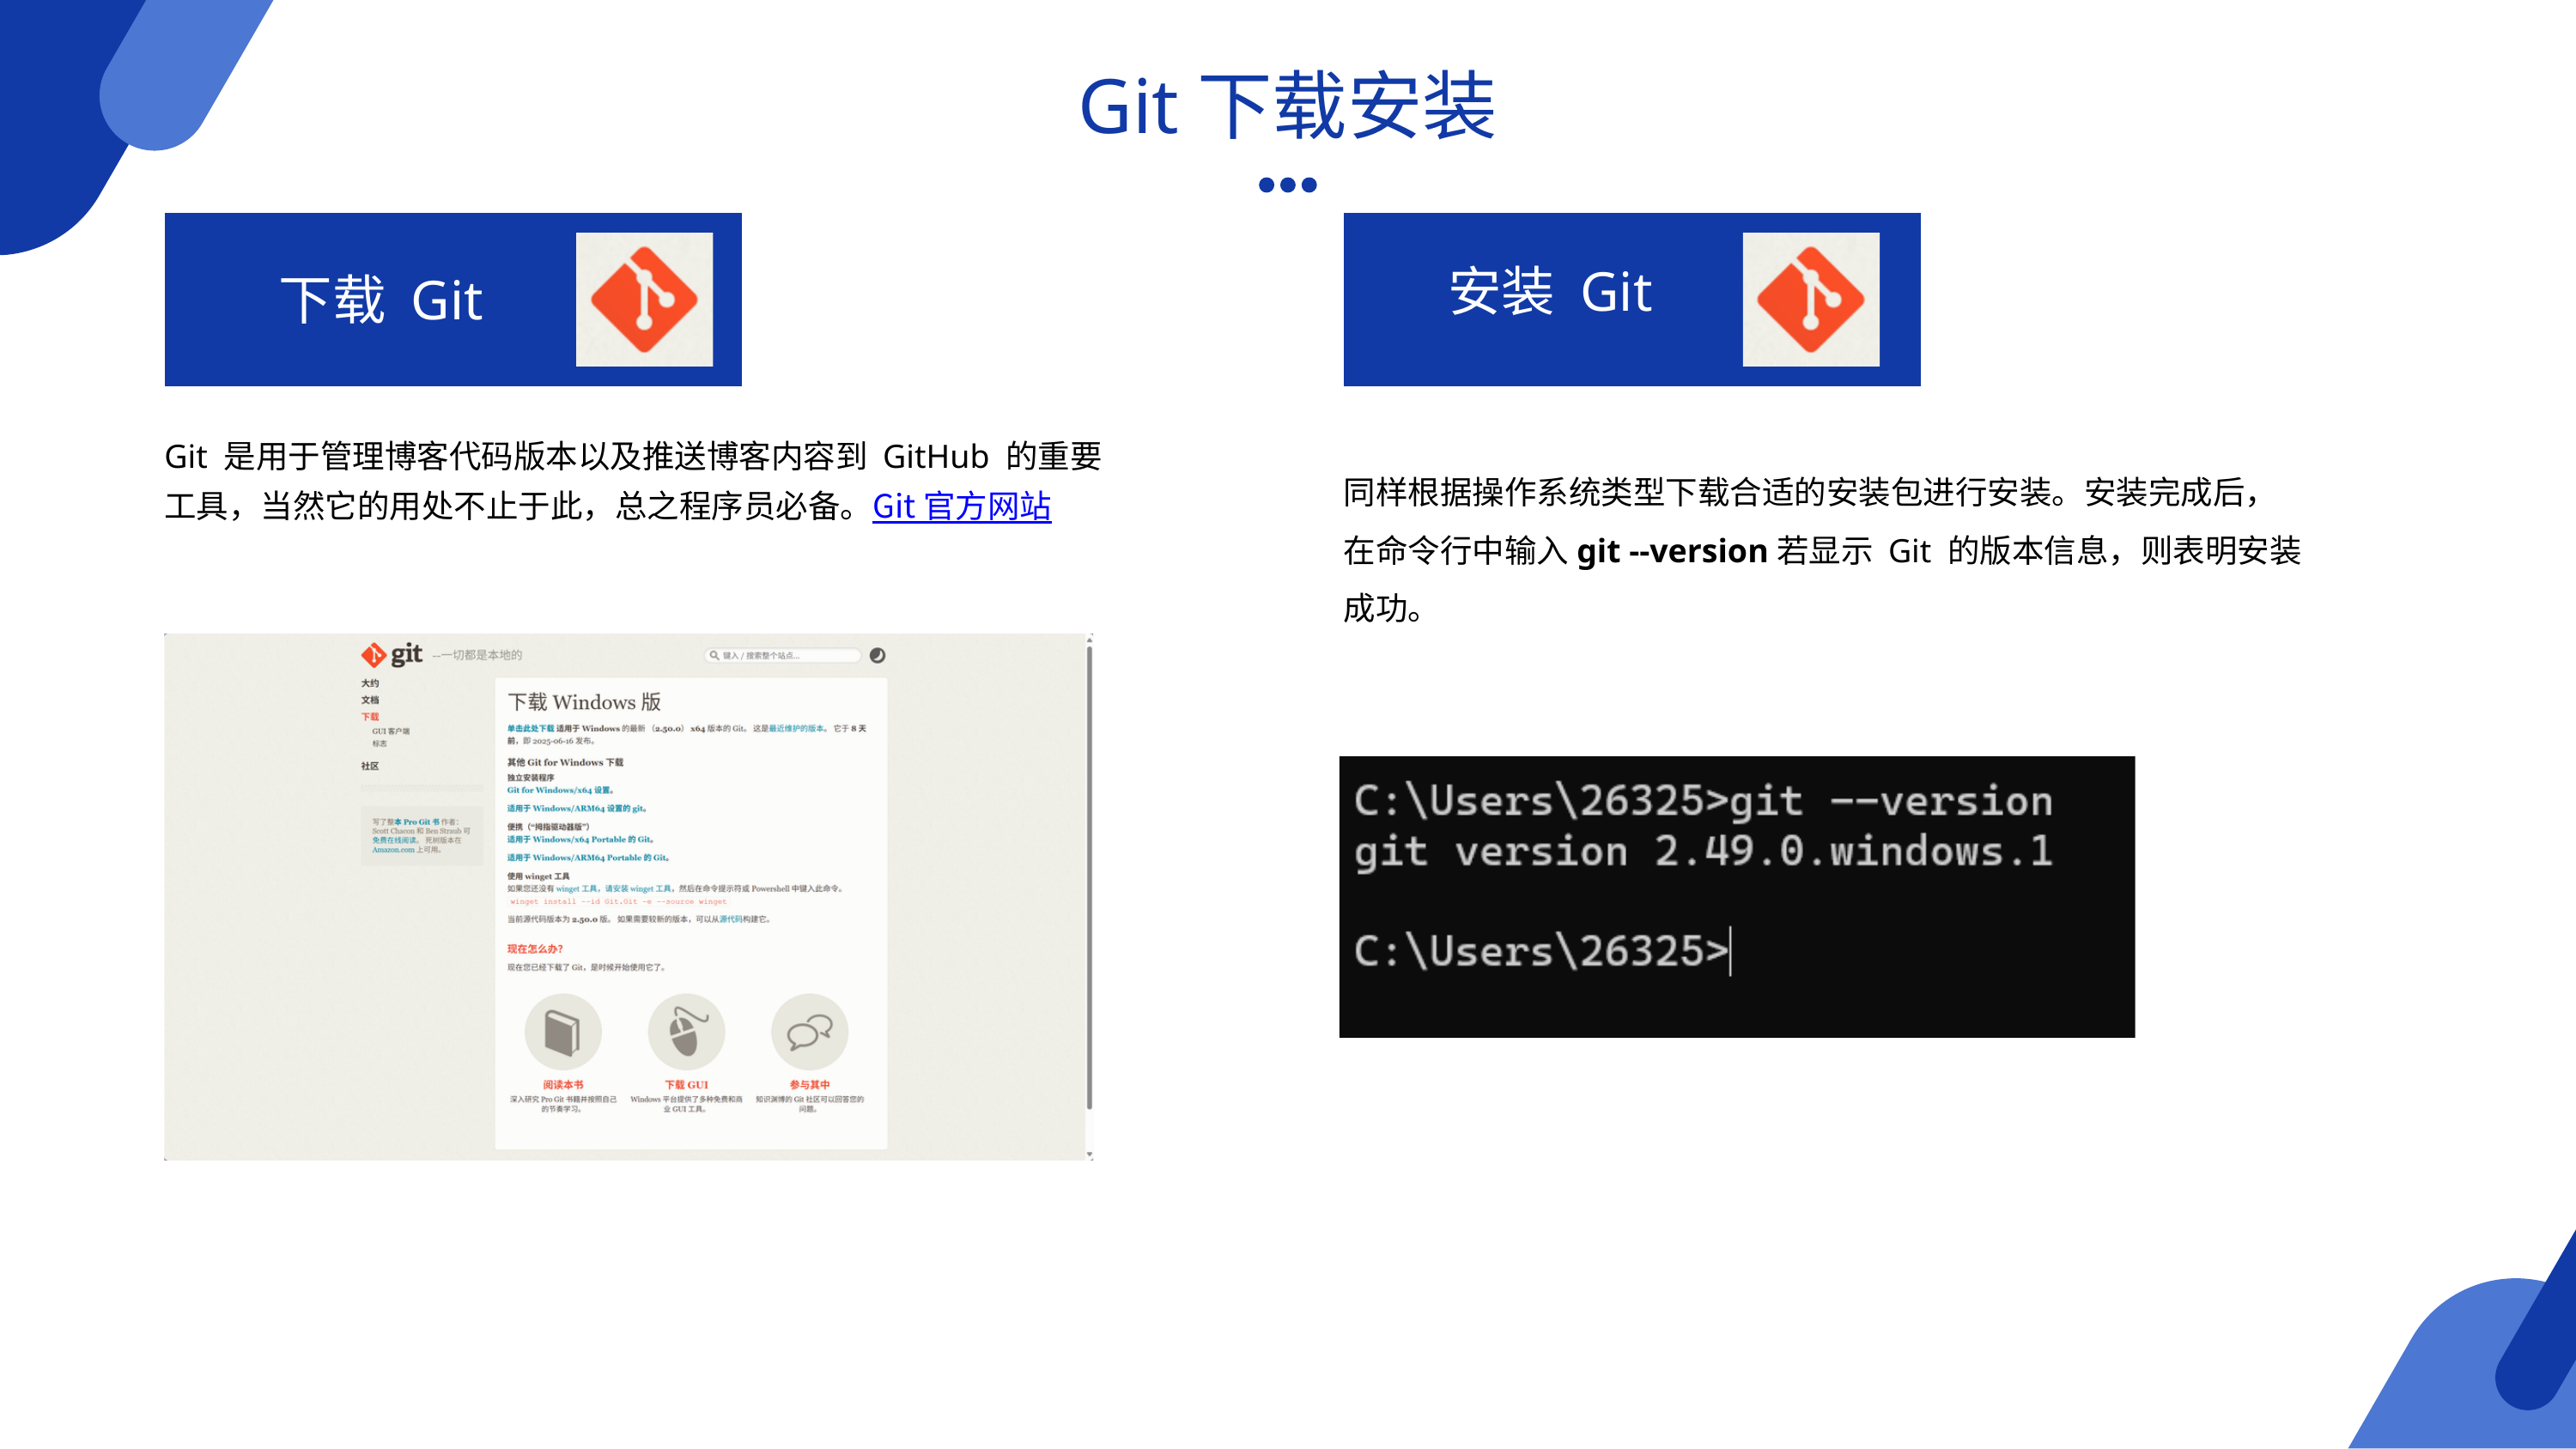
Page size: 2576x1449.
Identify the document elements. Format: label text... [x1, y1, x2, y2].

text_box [99, 0, 274, 151]
text_box [1339, 756, 2136, 1038]
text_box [2494, 1228, 2576, 1411]
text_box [1343, 213, 1922, 387]
text_box Git 是用于管理博客代码版本以及推送博客内容到 GitHub 的重要工具，当然它的用处不止于此，总之程序员必备。Git 官方网站 [164, 416, 1123, 591]
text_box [1279, 177, 1297, 193]
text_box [1258, 177, 1275, 193]
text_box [1301, 177, 1317, 193]
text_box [0, 0, 213, 256]
text_box [164, 634, 1094, 1161]
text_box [164, 213, 742, 387]
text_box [2348, 1277, 2576, 1449]
text_box Git下载安装 [1003, 58, 1573, 149]
text_box 同样根据操作系统类型下载合适的安装包进行安装。安装完成后，在命令行中输入git --version若显示 Git 的版本信息，则表明安装成功。 [1343, 452, 2303, 685]
